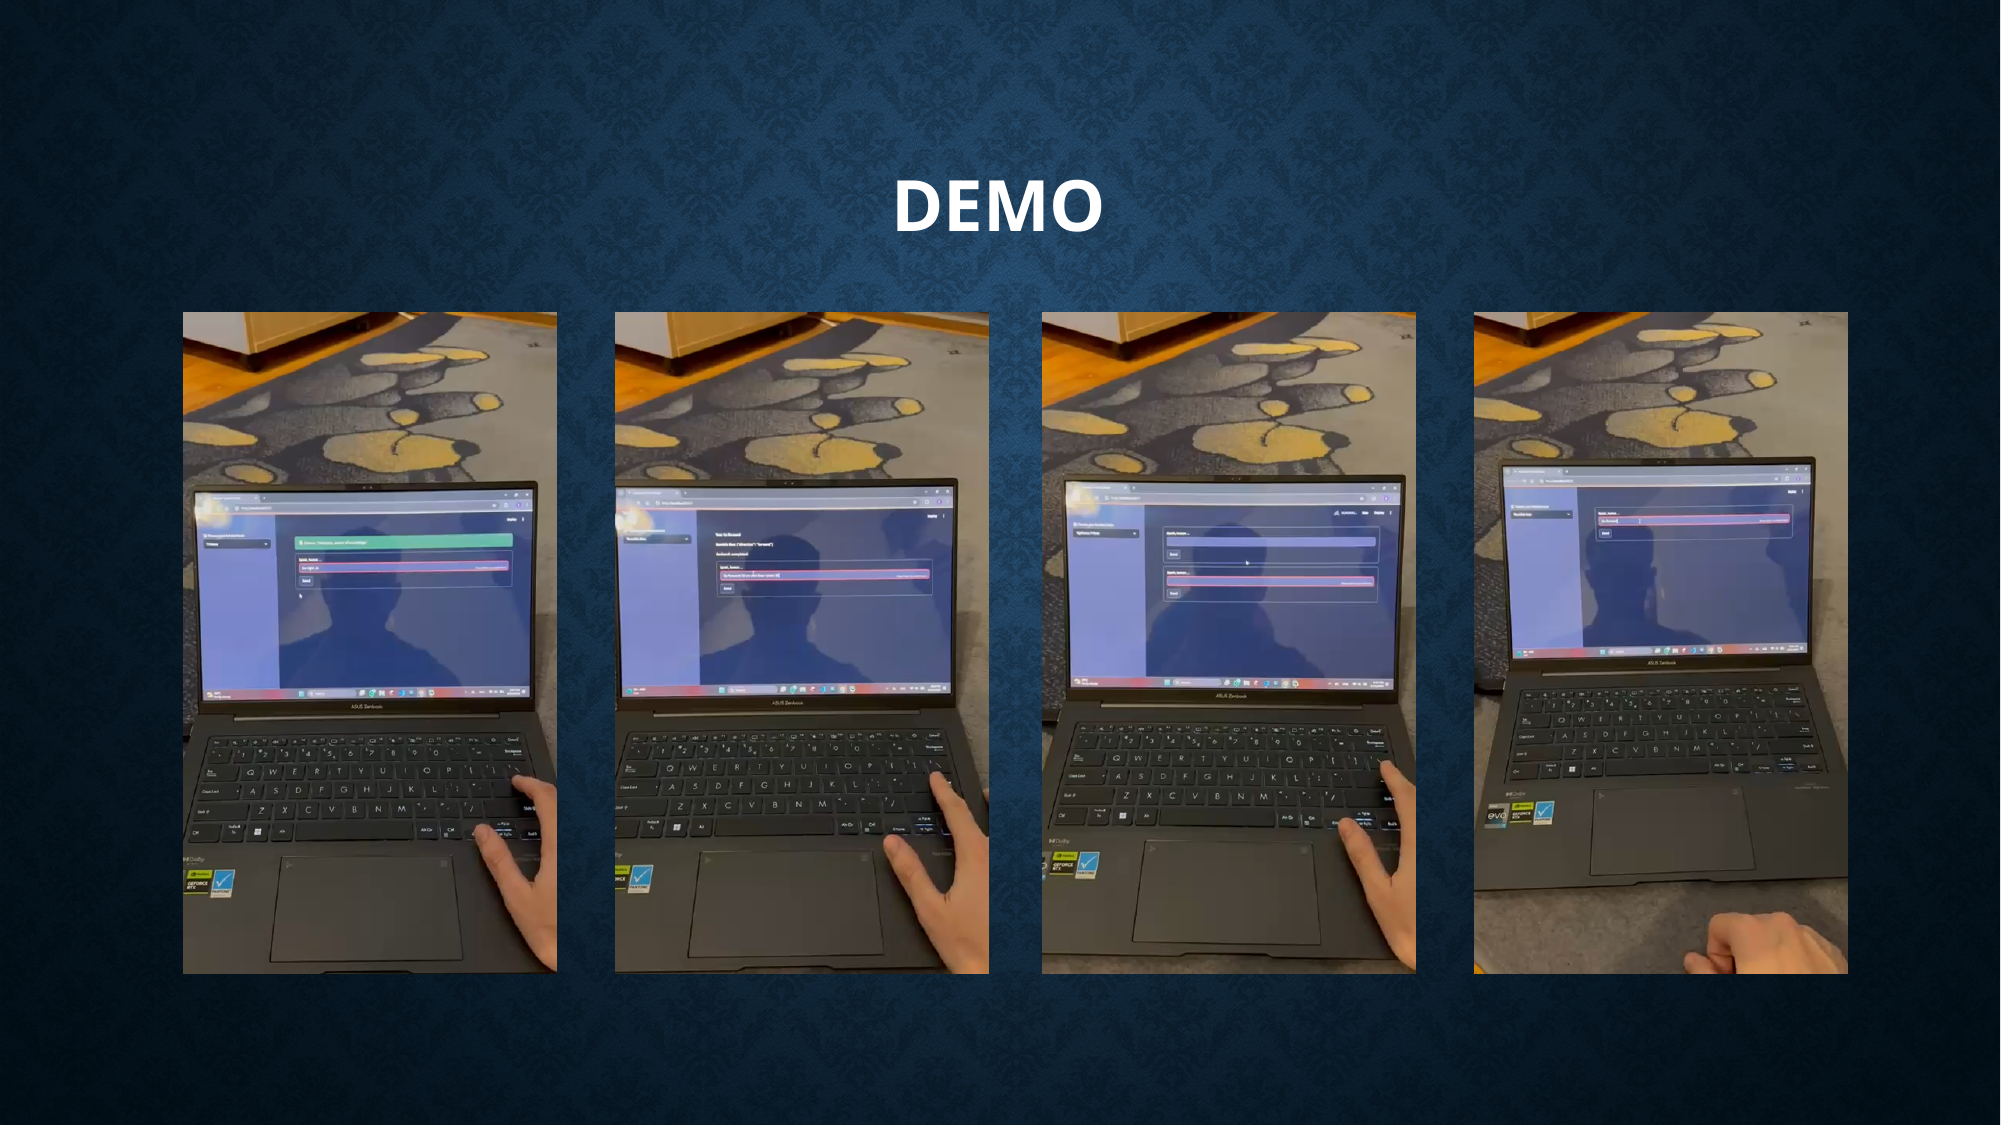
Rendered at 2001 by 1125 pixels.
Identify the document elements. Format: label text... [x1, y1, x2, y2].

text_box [181, 311, 558, 975]
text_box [1040, 311, 1417, 975]
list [614, 311, 991, 975]
title Demo [149, 99, 1849, 318]
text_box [1472, 311, 1849, 975]
